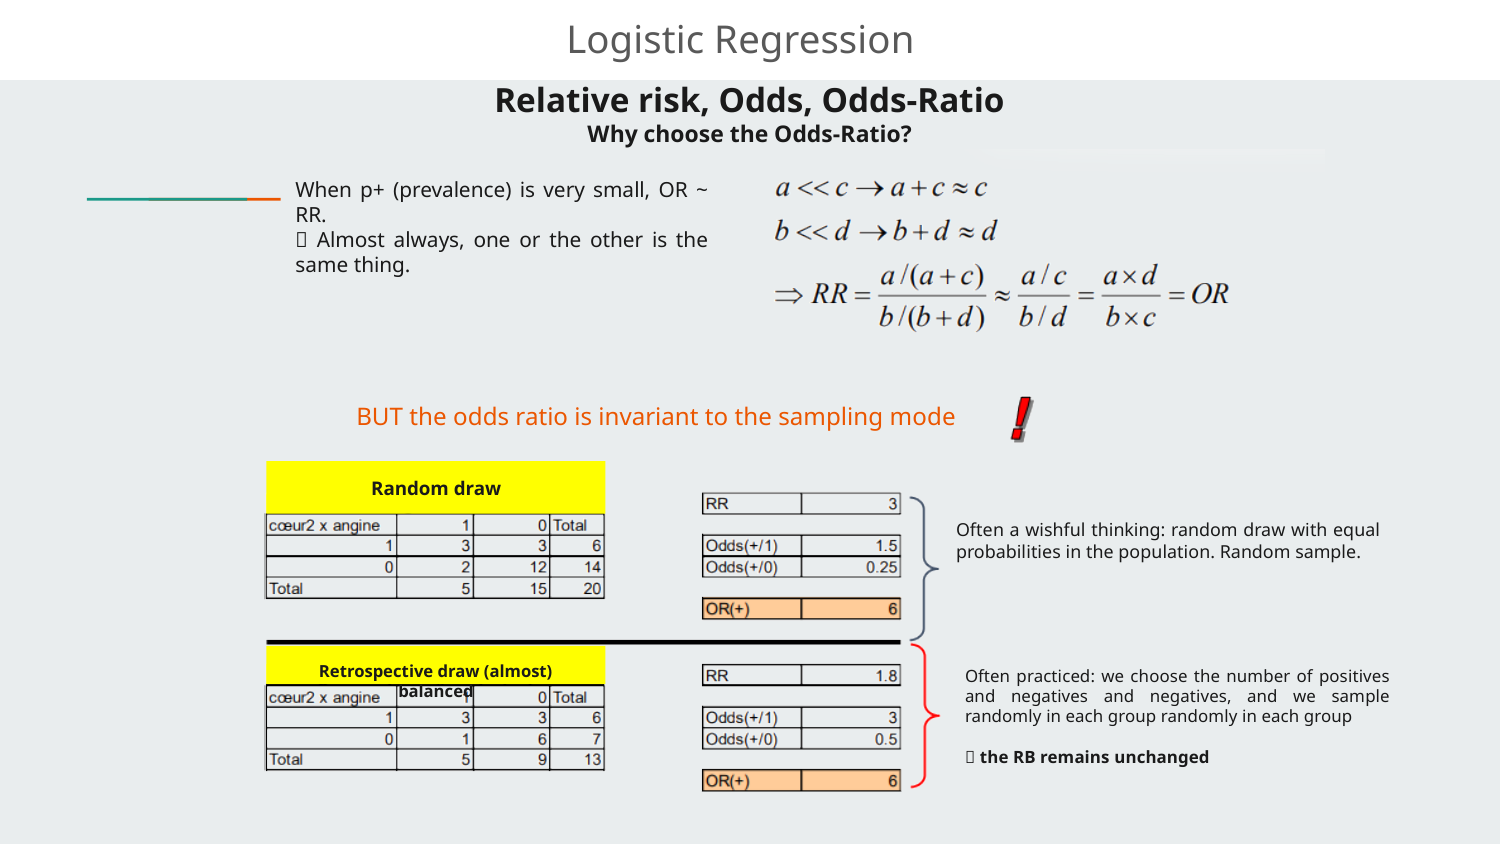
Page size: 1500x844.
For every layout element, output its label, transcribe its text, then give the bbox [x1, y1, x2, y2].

text_box Often a wishful thinking: random draw with equal probabilities in the population. Random sample. [1330, 503, 1396, 591]
title Relative risk, Odds, Odds-Ratio Why choose the Odds-Ratio? [188, 64, 1312, 172]
picture [242, 149, 1325, 822]
text_box Often practiced: we choose the number of positives and negatives and negatives, and we sample randomly in each group randomly in each group  the RB remains unchanged [1330, 650, 1405, 795]
text_box Logistic Regression [462, 0, 1019, 64]
